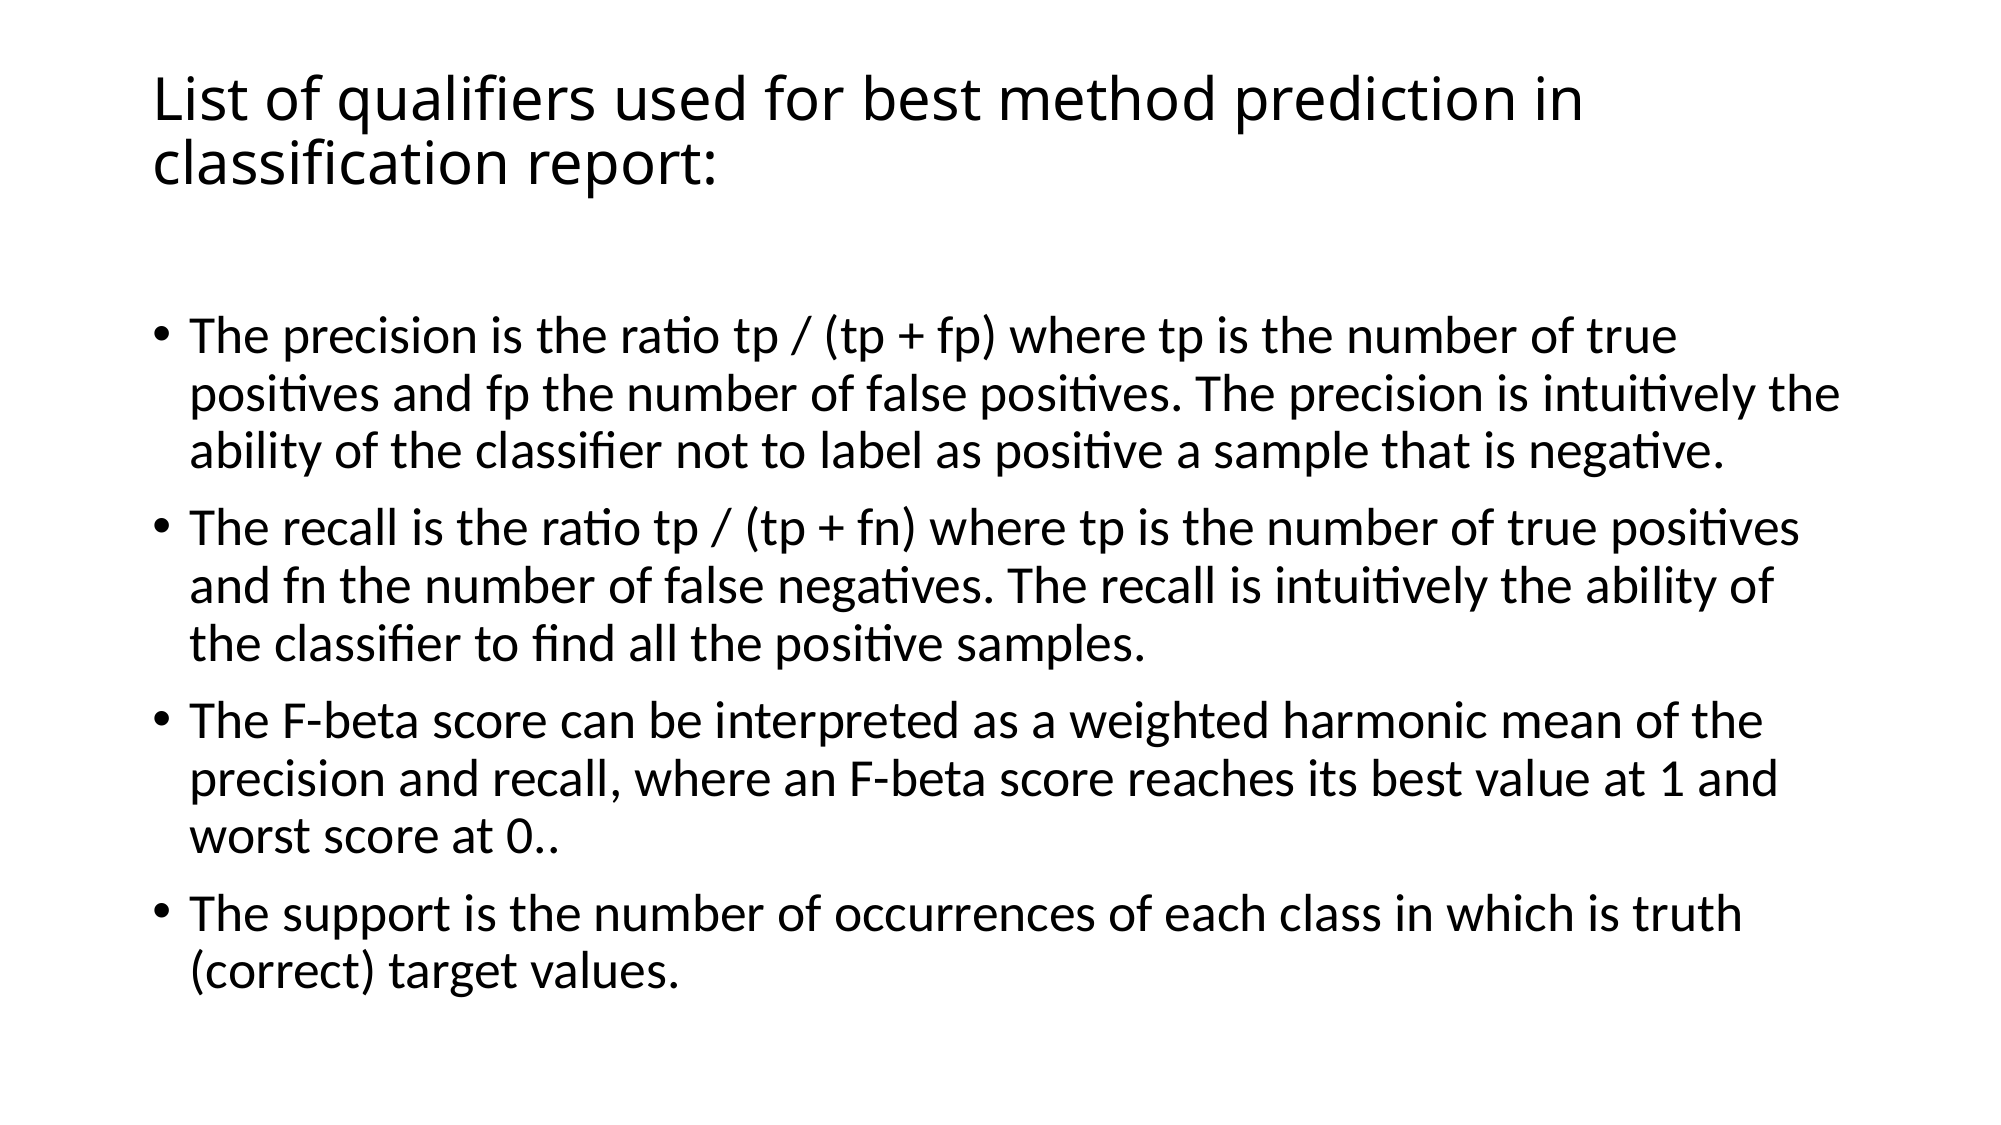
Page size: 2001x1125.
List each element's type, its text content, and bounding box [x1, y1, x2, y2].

list The precision is the ratio tp / (tp + fp) where tp is the number of true positives and fp the number of false positives. The precision is intuitively the ability of the classifier not to label as positive a sample that is negative. The recall is the ratio tp / (tp + fn) where tp is the number of true positives and fn the number of false negatives. The recall is intuitively the ability of the classifier to find all the positive samples. The F-beta score can be interpreted as a weighted harmonic mean of the precision and recall, where an F-beta score reaches its best value at 1 and worst score at 0.. The support is the number of occurrences of each class in which is truth (correct) target values. [137, 299, 1863, 1014]
title List of qualifiers used for best method prediction in classification report: [137, 59, 1863, 278]
